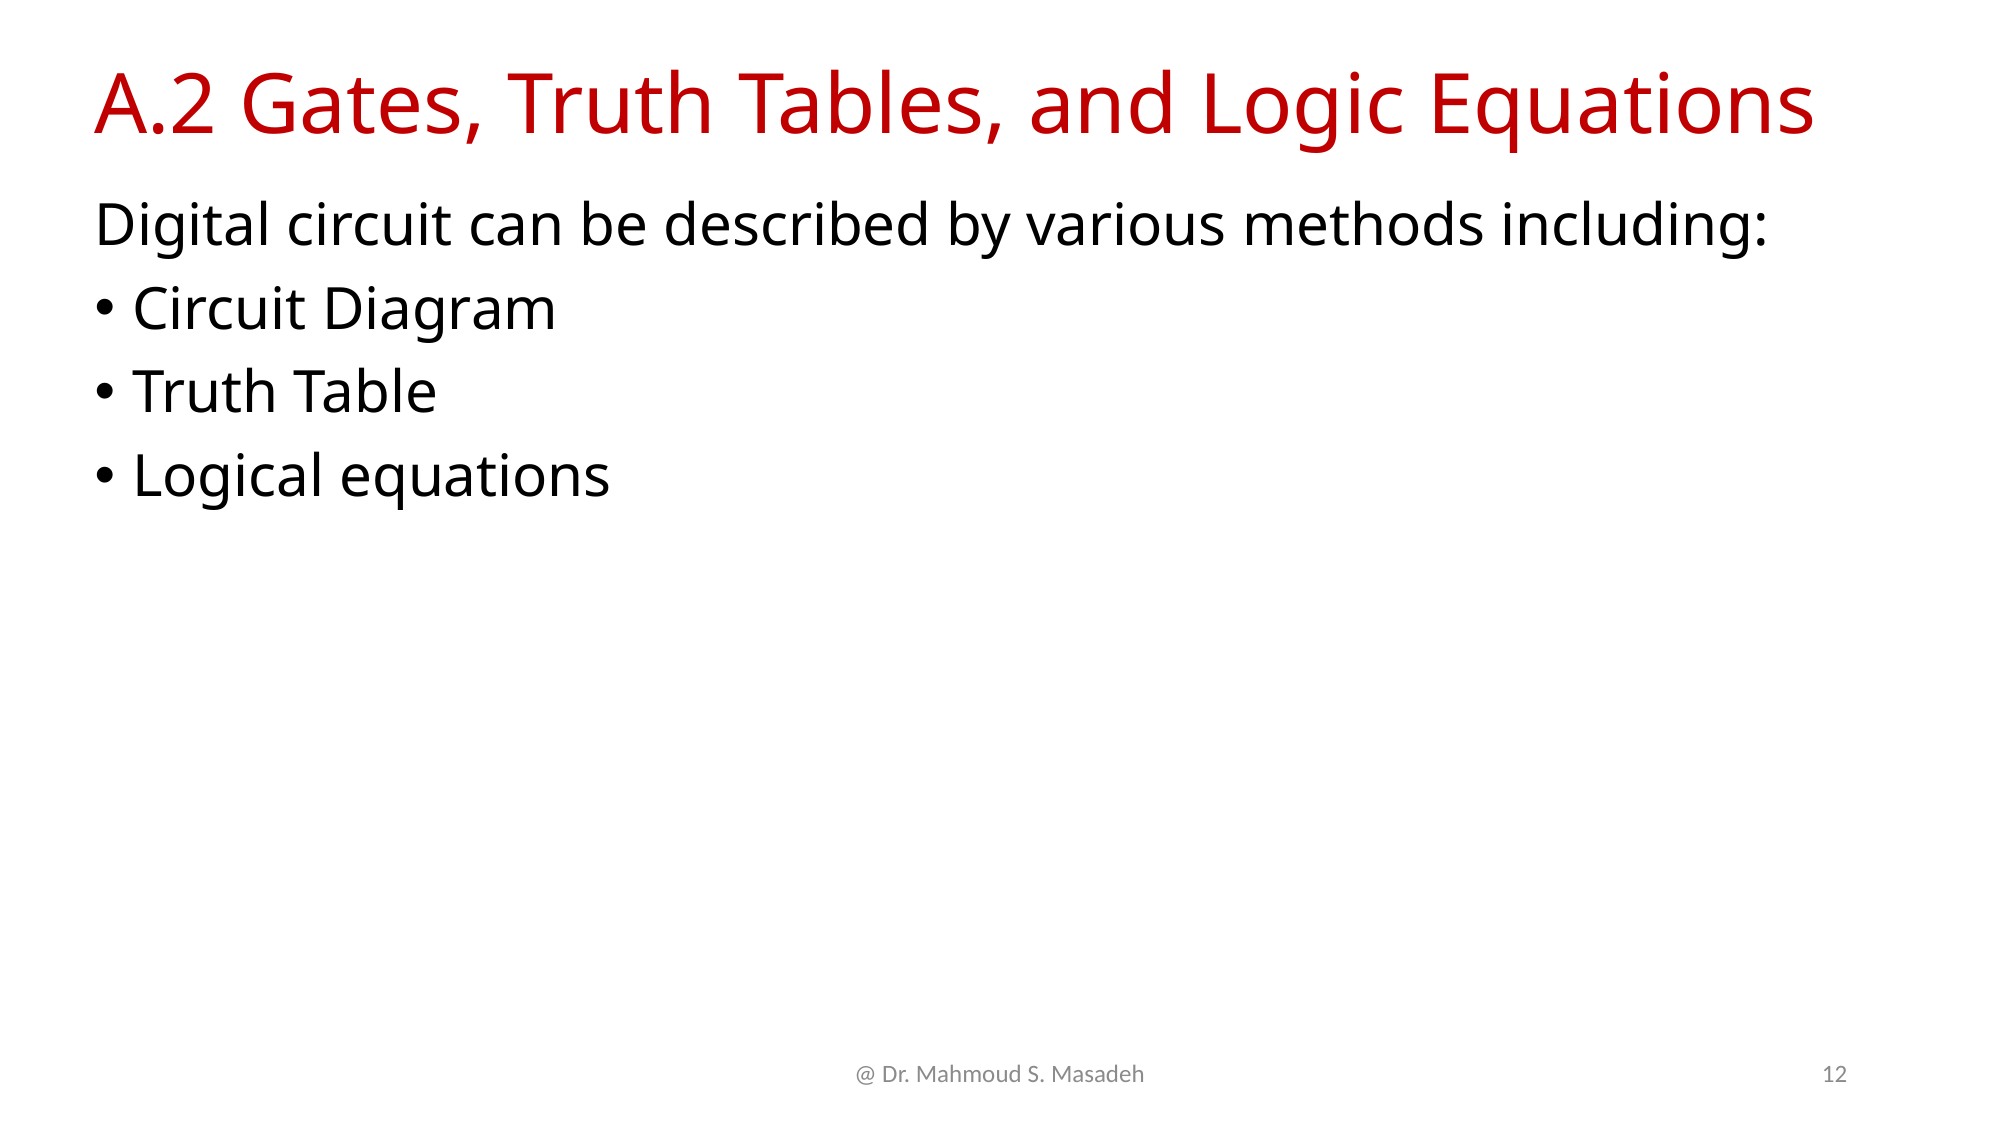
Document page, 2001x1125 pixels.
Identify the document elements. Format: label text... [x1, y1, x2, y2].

list Digital circuit can be described by various methods including: Circuit Diagram Truth Table Logical equations [79, 187, 1929, 1052]
slide_number 12 [1412, 1042, 1863, 1103]
footer @ Dr. Mahmoud S. Masadeh [662, 1042, 1338, 1103]
title A.2 Gates, Truth Tables, and Logic Equations [79, 59, 1929, 154]
